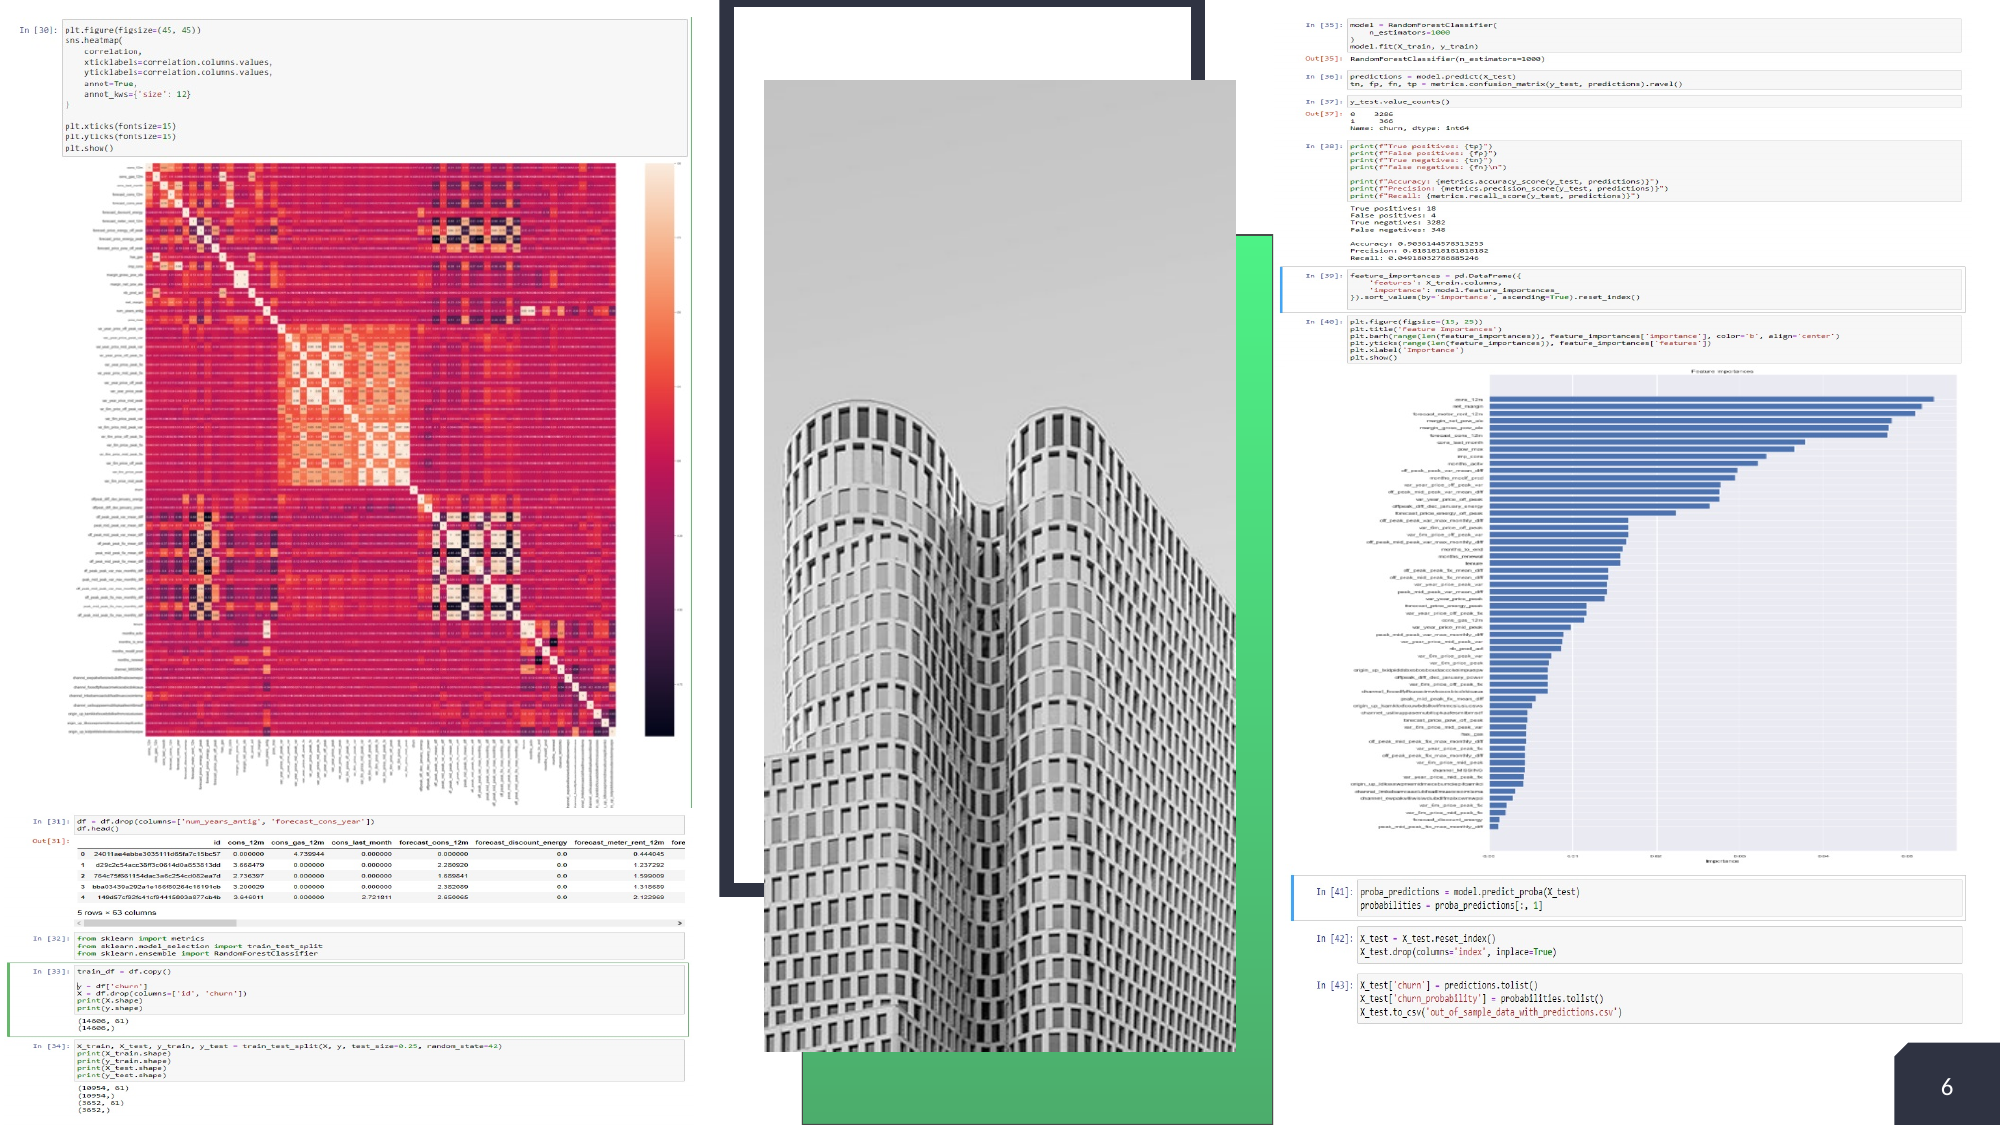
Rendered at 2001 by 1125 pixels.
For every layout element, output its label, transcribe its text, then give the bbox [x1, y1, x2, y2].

slide_number 6 [1894, 1052, 2000, 1119]
picture [0, 17, 694, 1125]
picture [1274, 17, 1972, 1038]
picture [764, 80, 1236, 1052]
